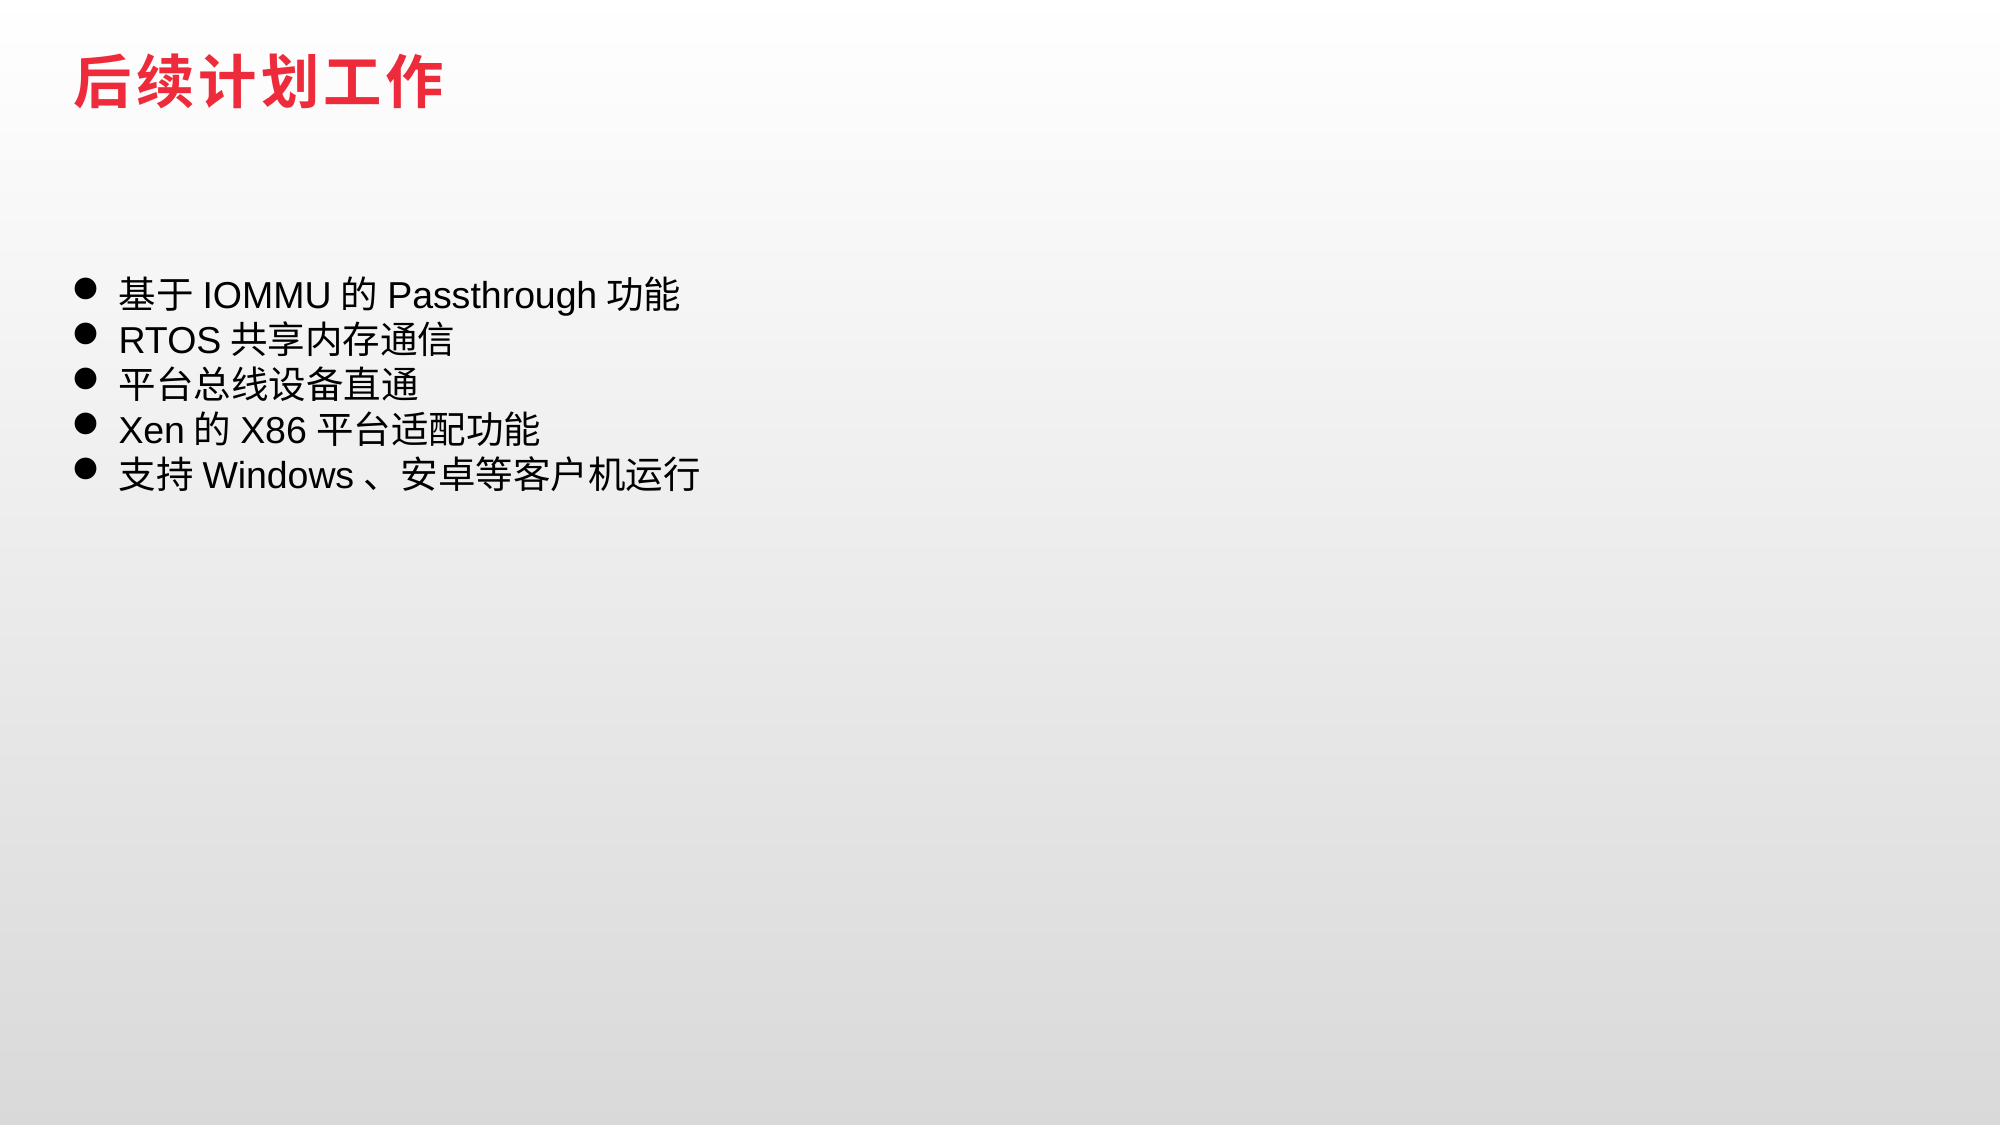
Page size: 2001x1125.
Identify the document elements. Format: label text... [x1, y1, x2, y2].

text_box 后续计划工作 [59, 38, 460, 123]
text_box 基于IOMMU的Passthrough功能 RTOS共享内存通信 平台总线设备直通 Xen的X86平台适配功能 支持Windows、安卓等客户机运行 [56, 173, 1924, 571]
